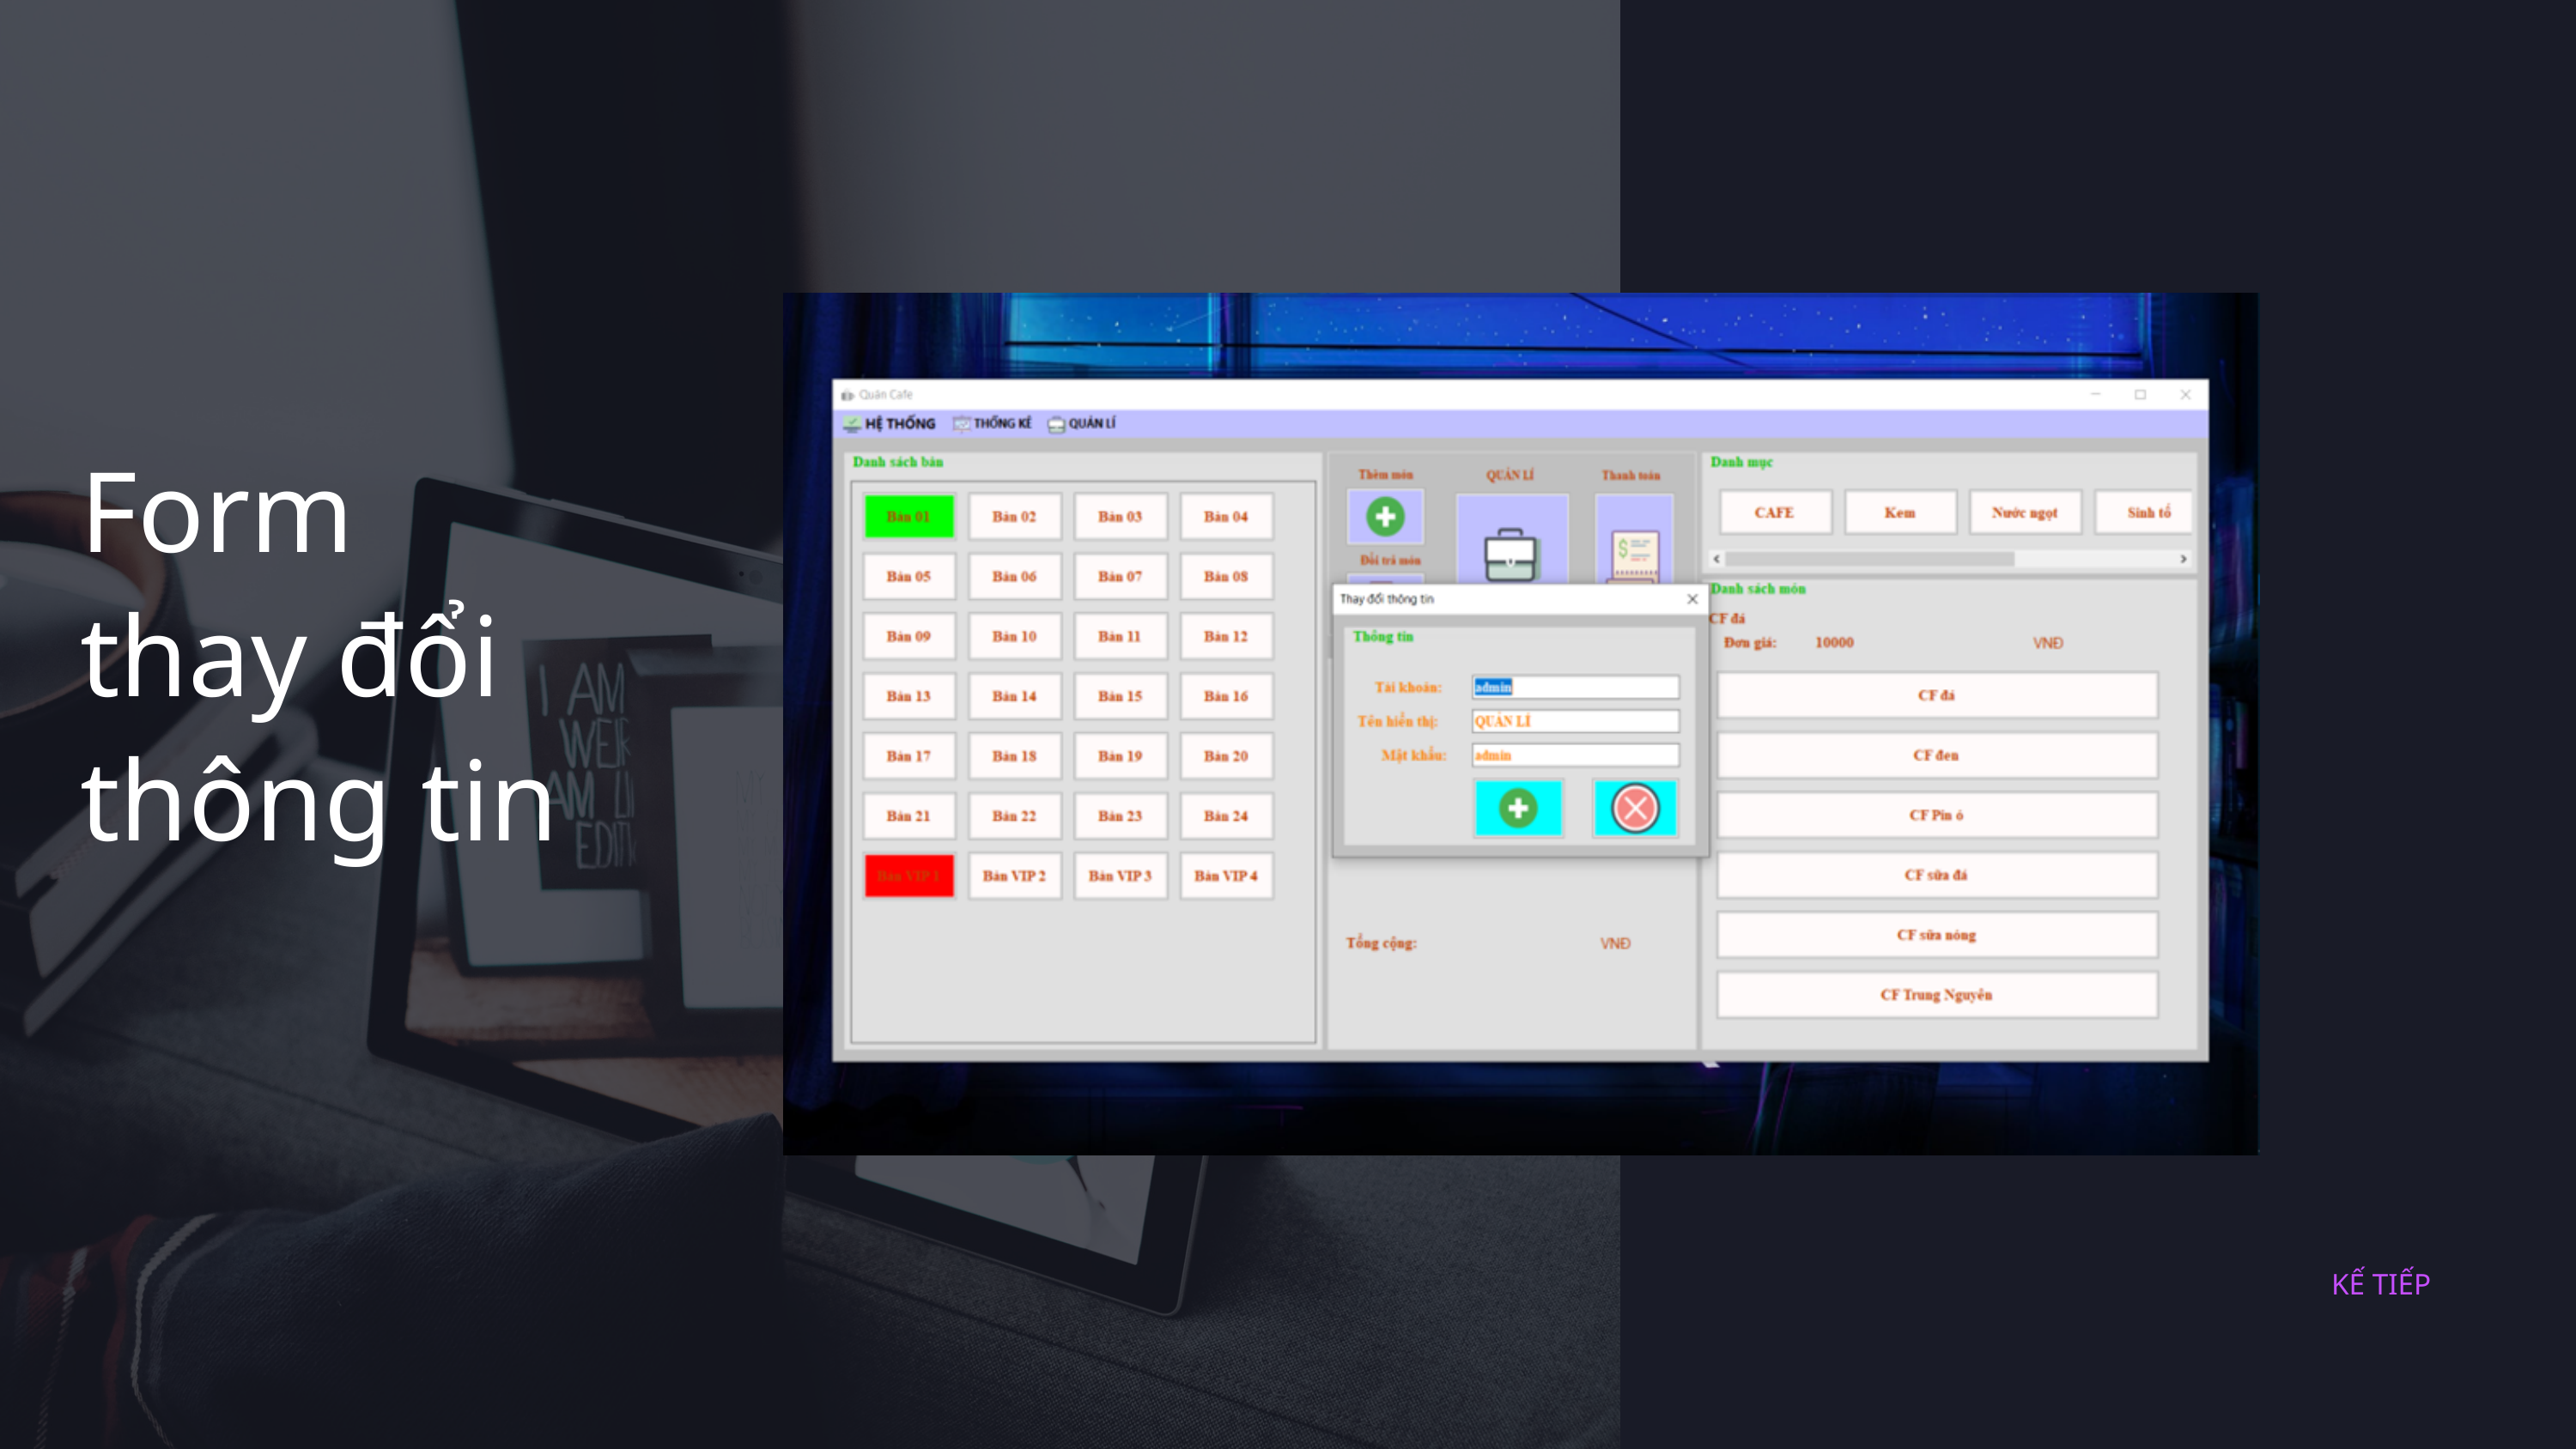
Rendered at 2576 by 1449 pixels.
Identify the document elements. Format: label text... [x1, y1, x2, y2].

text_box KẾ TIẾP [2236, 1266, 2432, 1301]
picture [0, 0, 2260, 1449]
